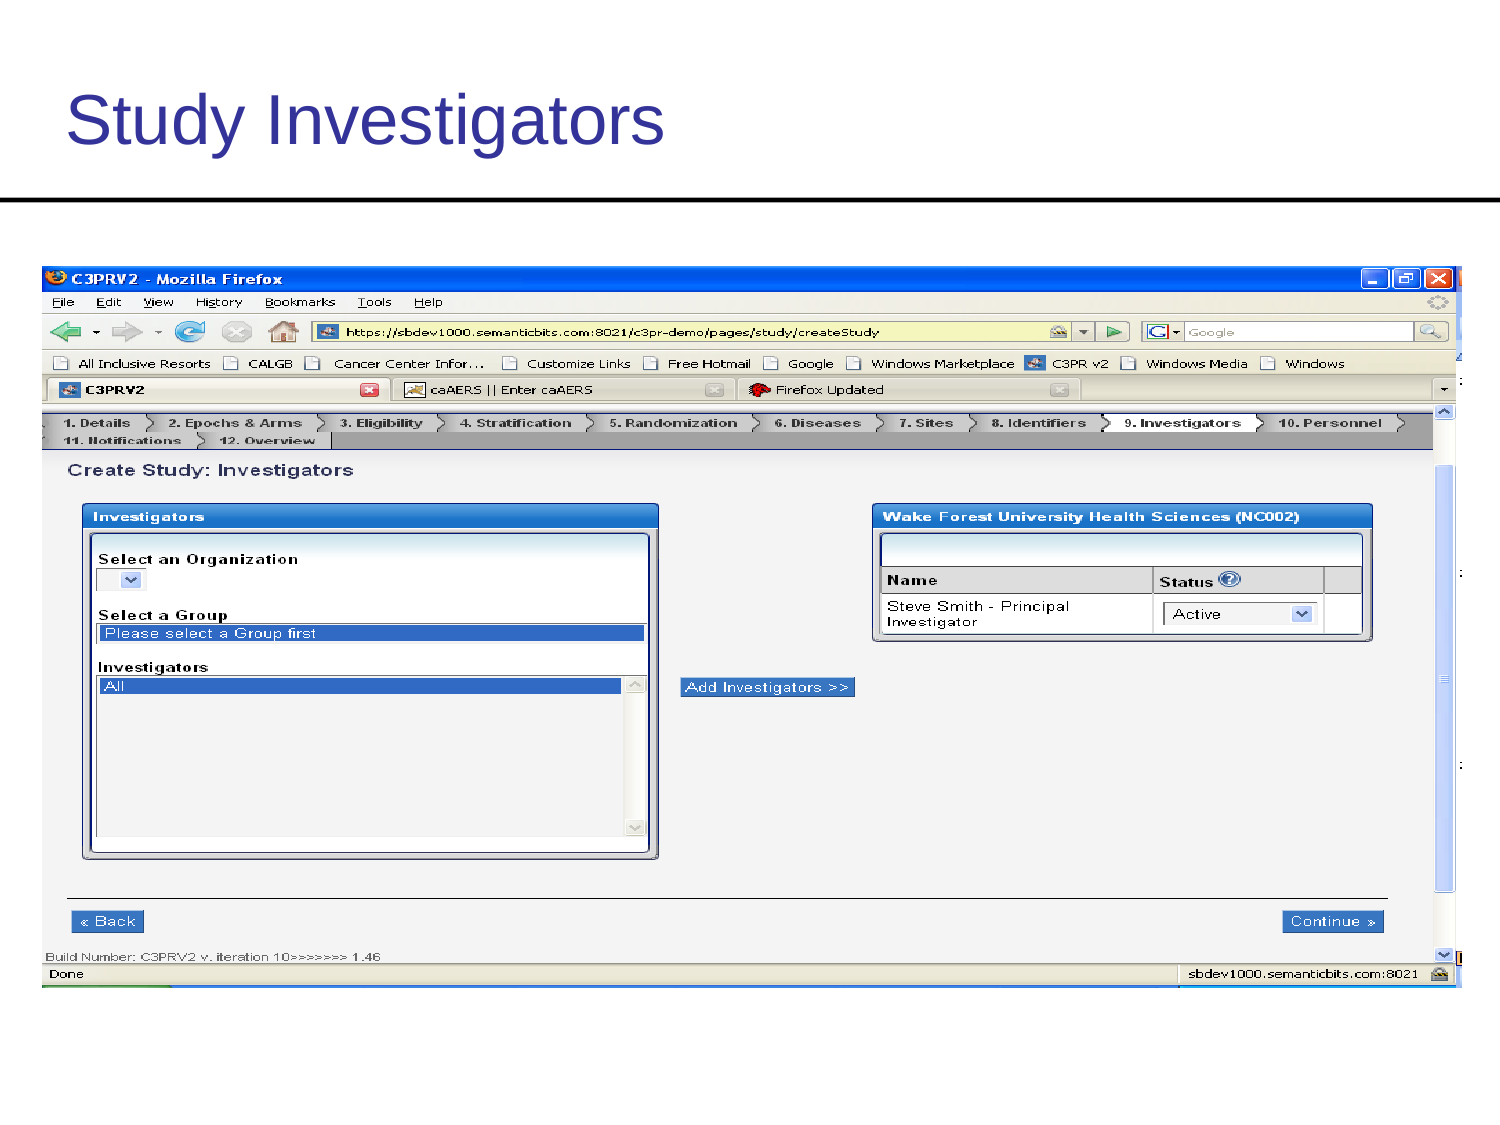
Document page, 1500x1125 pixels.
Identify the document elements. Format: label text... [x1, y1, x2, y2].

title Study Investigators [49, 62, 1401, 171]
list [37, 262, 1462, 988]
